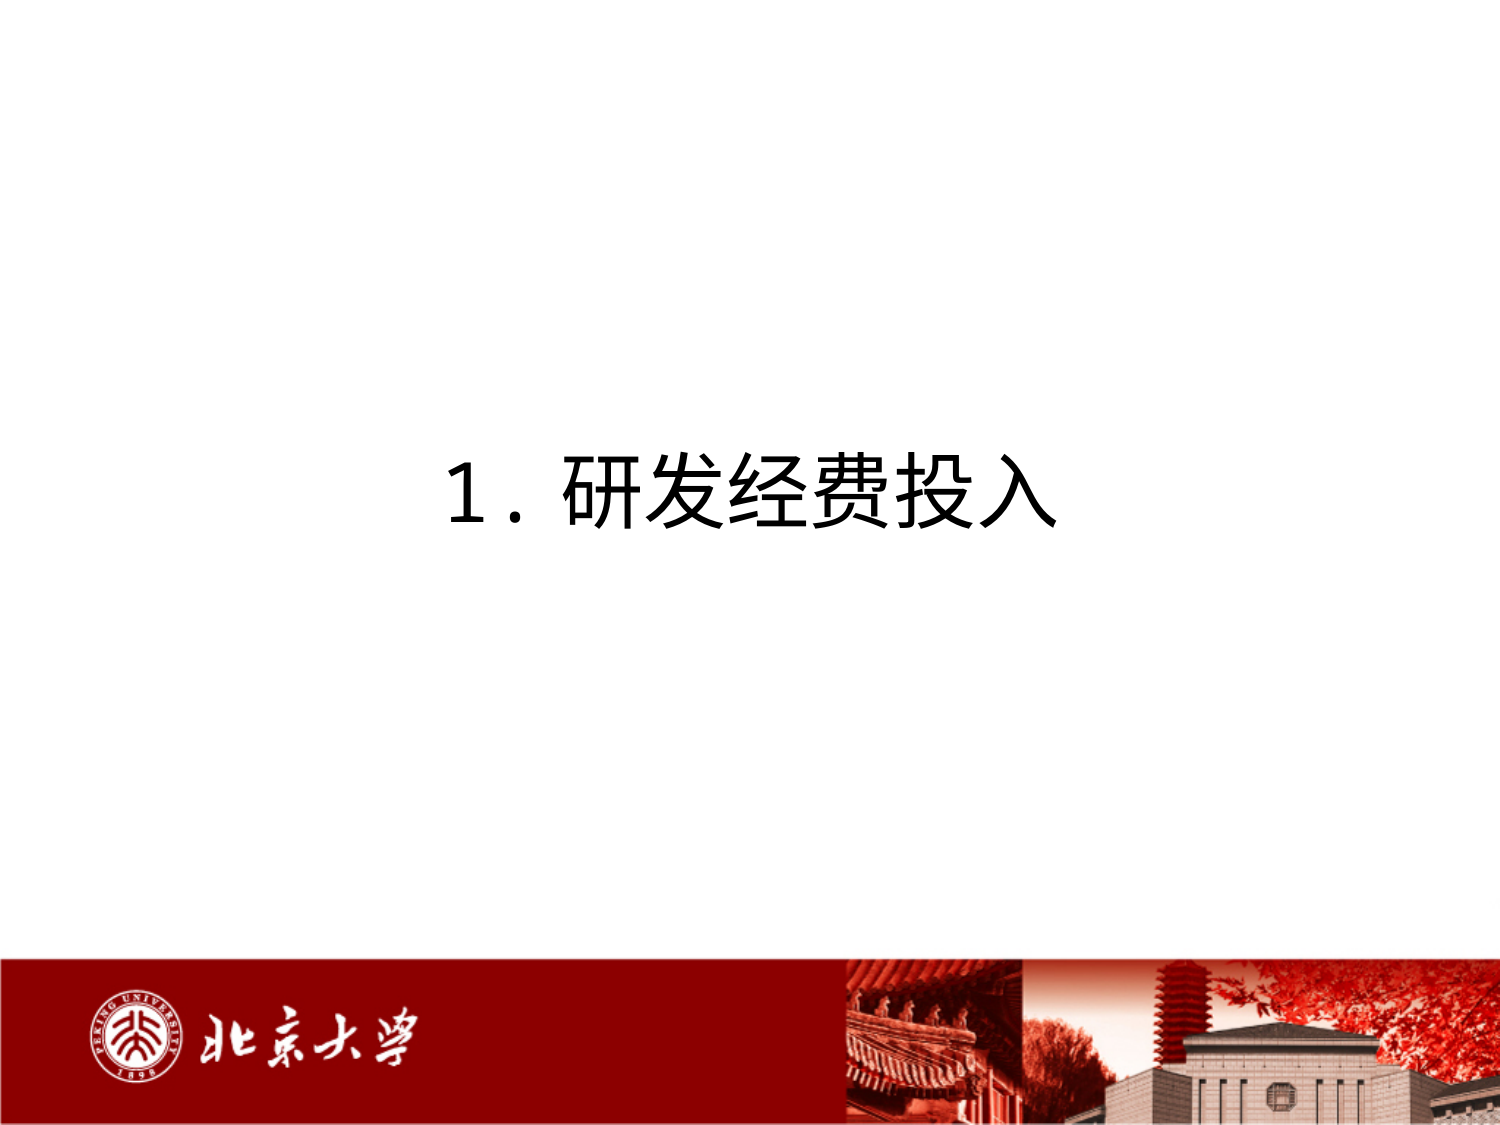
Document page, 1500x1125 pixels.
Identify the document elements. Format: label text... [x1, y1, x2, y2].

picture [0, 0, 1500, 1125]
title 1.研发经费投入 [75, 45, 1425, 835]
